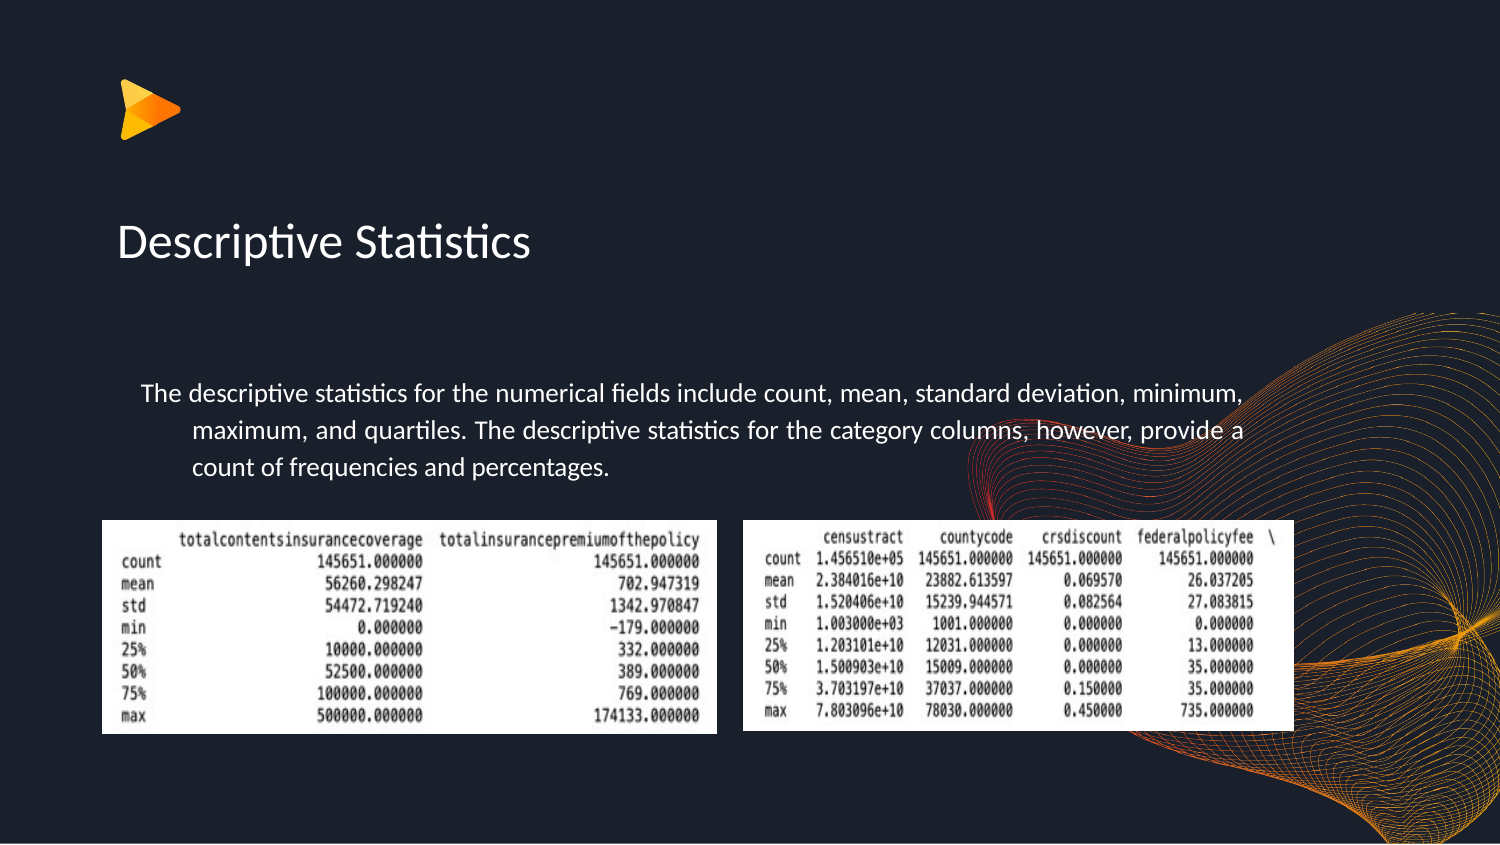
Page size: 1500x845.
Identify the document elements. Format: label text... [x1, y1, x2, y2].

picture [101, 520, 717, 734]
title Descriptive Statistics [115, 206, 535, 350]
picture [743, 313, 1500, 844]
picture [119, 77, 181, 140]
text_box The descriptive statistics for the numerical fields include count, mean, standard deviation, minimum, maximum, and quartiles. The descriptive statistics for the category columns, however, provide a count of frequencies and percentages. [138, 368, 1244, 482]
